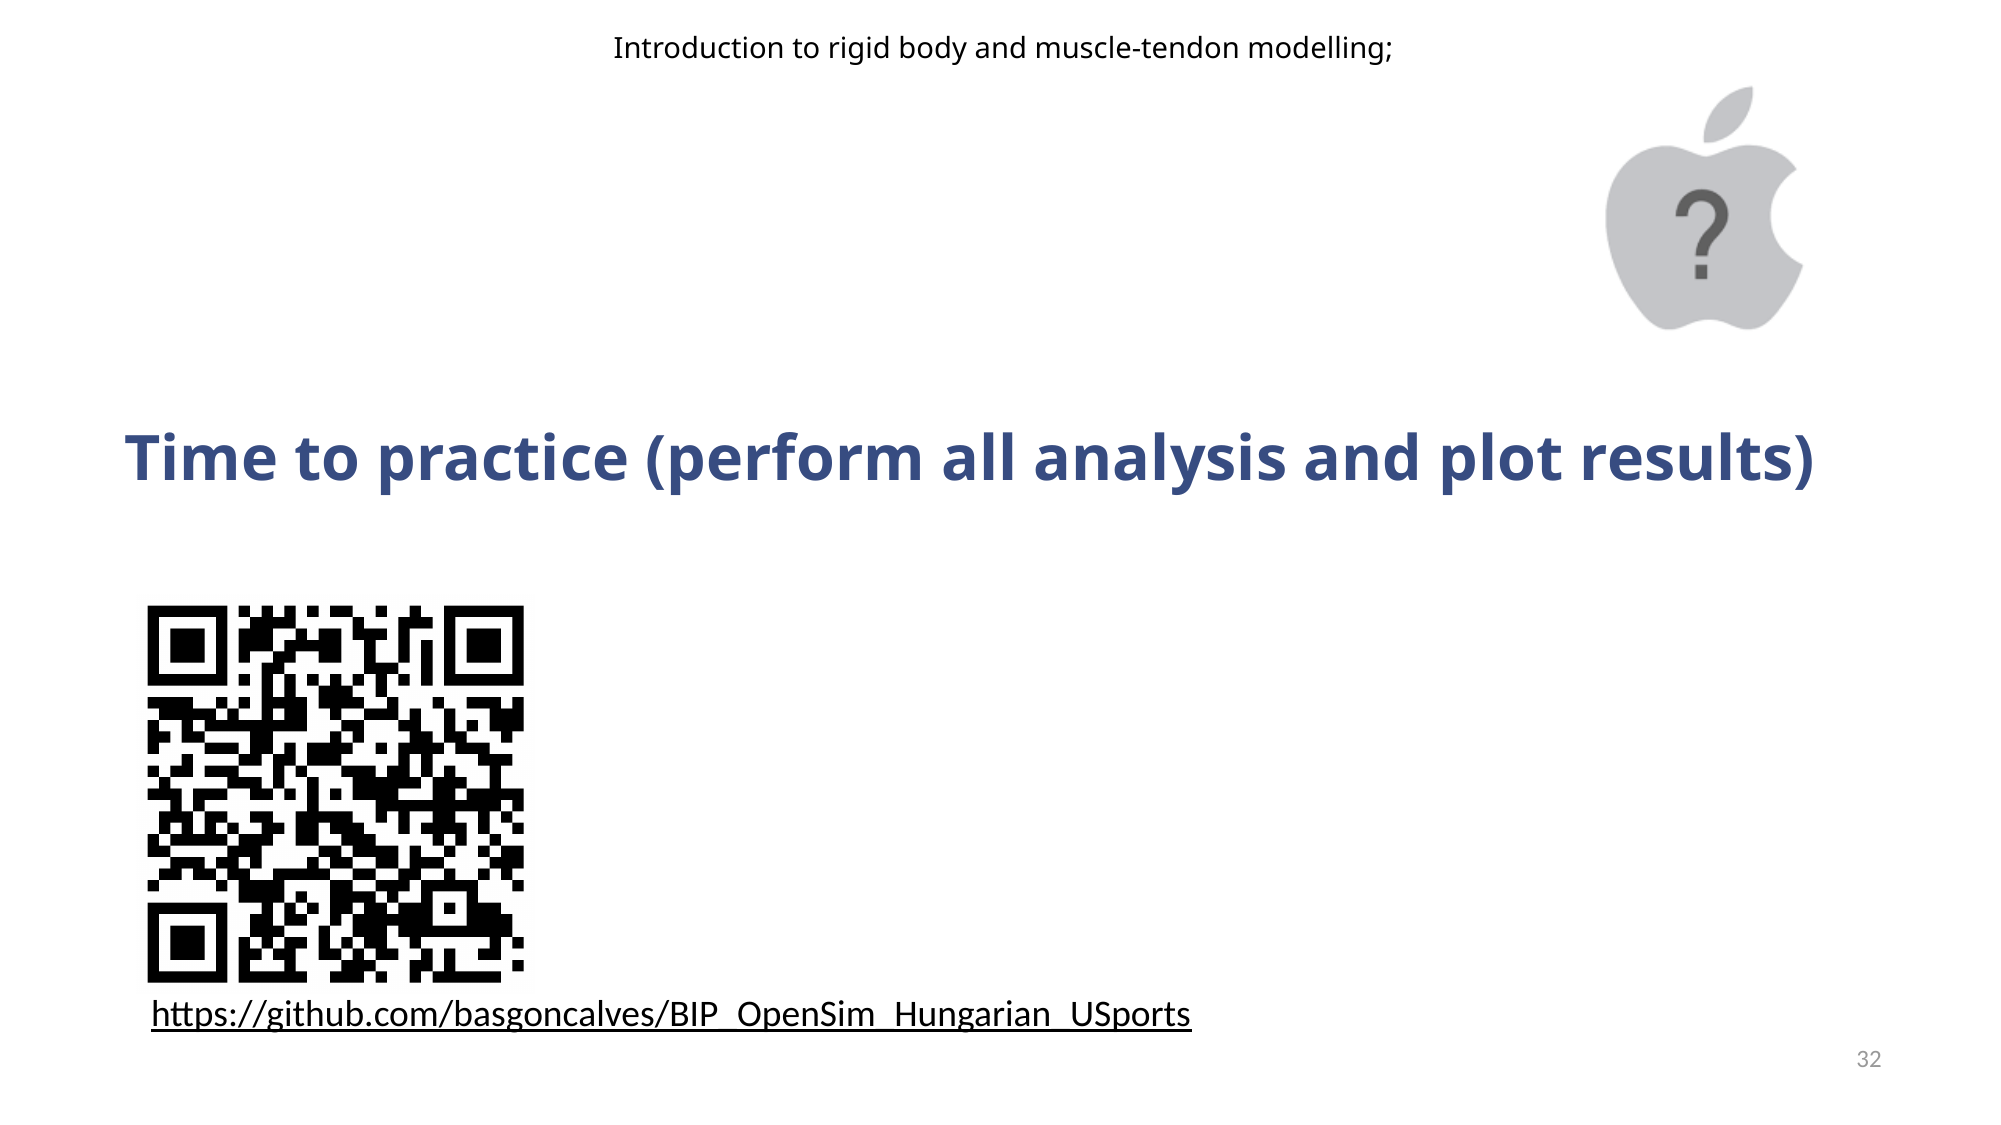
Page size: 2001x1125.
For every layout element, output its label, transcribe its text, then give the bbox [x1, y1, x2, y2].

text_box https://github.com/basgoncalves/BIP_OpenSim_Hungarian_USports [136, 982, 1345, 1042]
picture [1490, 72, 1931, 353]
text_box Introduction to rigid body and muscle-tendon modelling; [335, 22, 1665, 72]
slide_number 32 [1375, 1042, 1882, 1103]
picture [136, 594, 535, 994]
title Time to practice (perform all analysis and plot results) [109, 410, 1891, 520]
